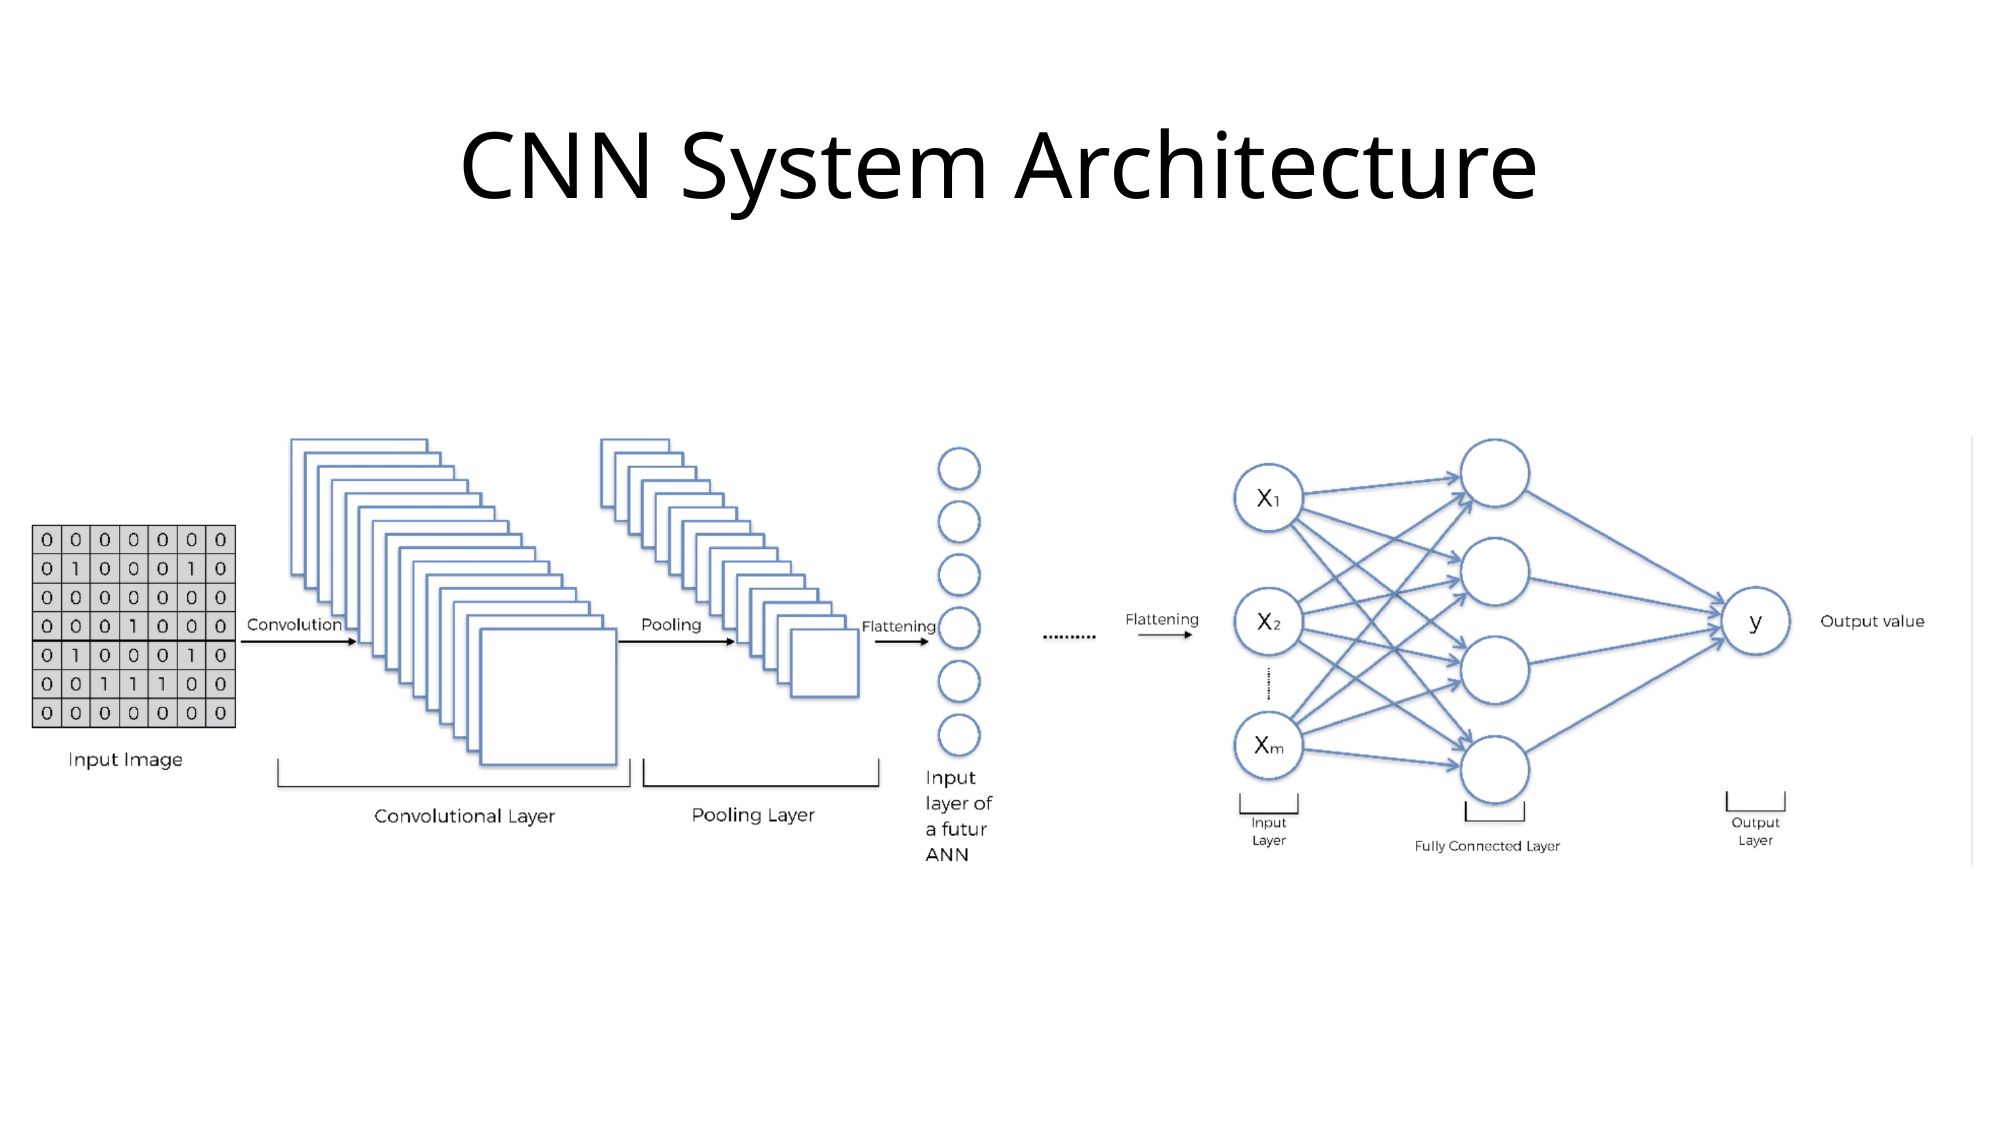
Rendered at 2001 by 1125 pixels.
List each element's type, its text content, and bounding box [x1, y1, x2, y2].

title CNN System Architecture [137, 59, 1863, 278]
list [27, 436, 1973, 867]
